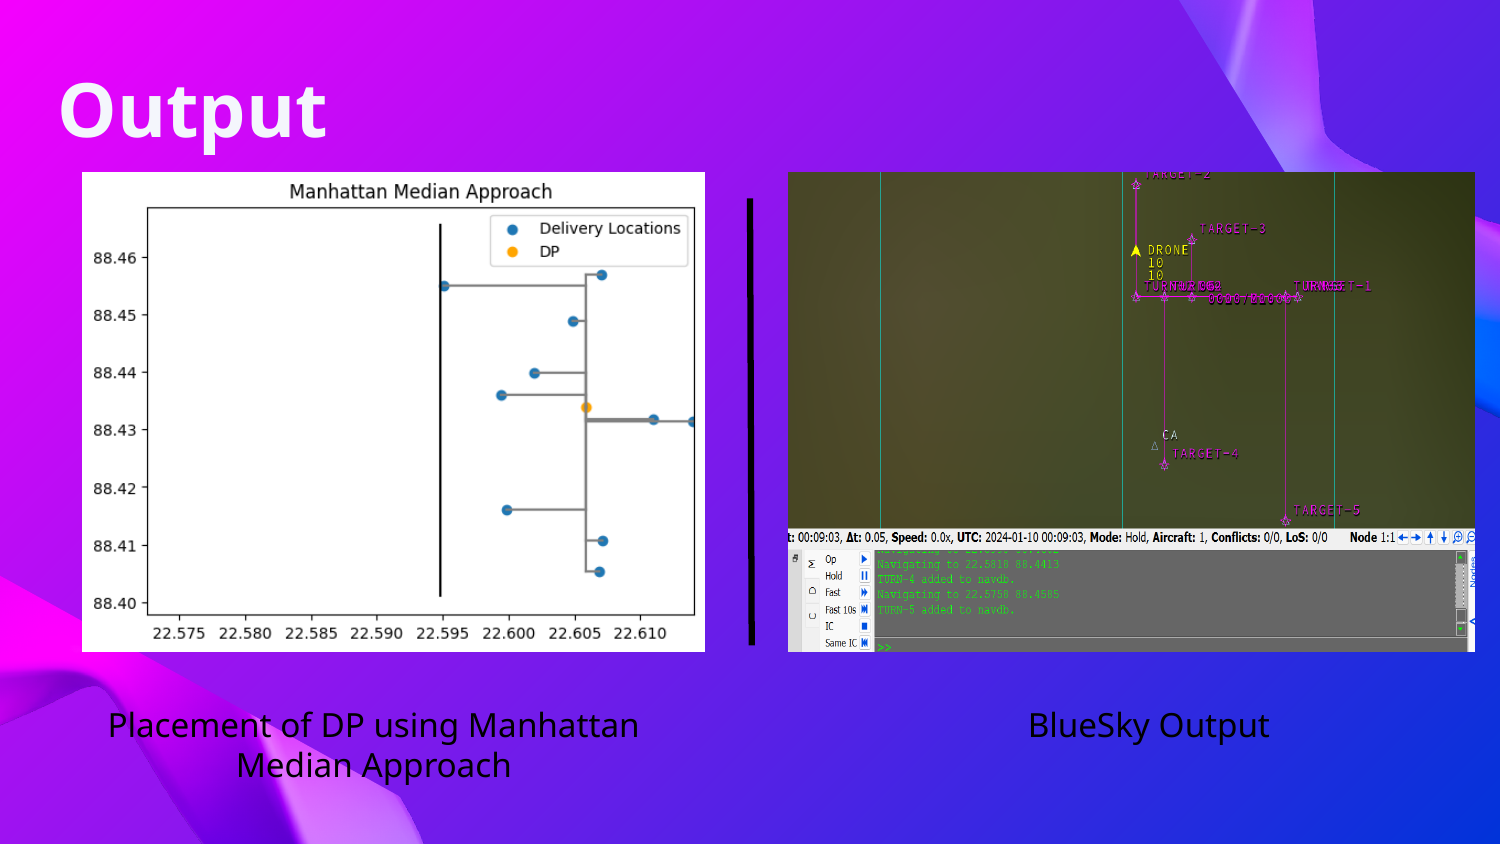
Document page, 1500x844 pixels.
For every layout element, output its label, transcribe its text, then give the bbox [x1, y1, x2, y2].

picture [82, 172, 705, 652]
text_box Output [57, 44, 1088, 153]
text_box Placement of DP using Manhattan Median Approach [55, 689, 693, 781]
text_box BlueSky Output [830, 689, 1468, 781]
picture [788, 172, 1476, 652]
text_box [0, 575, 444, 844]
text_box [1178, 0, 1500, 452]
